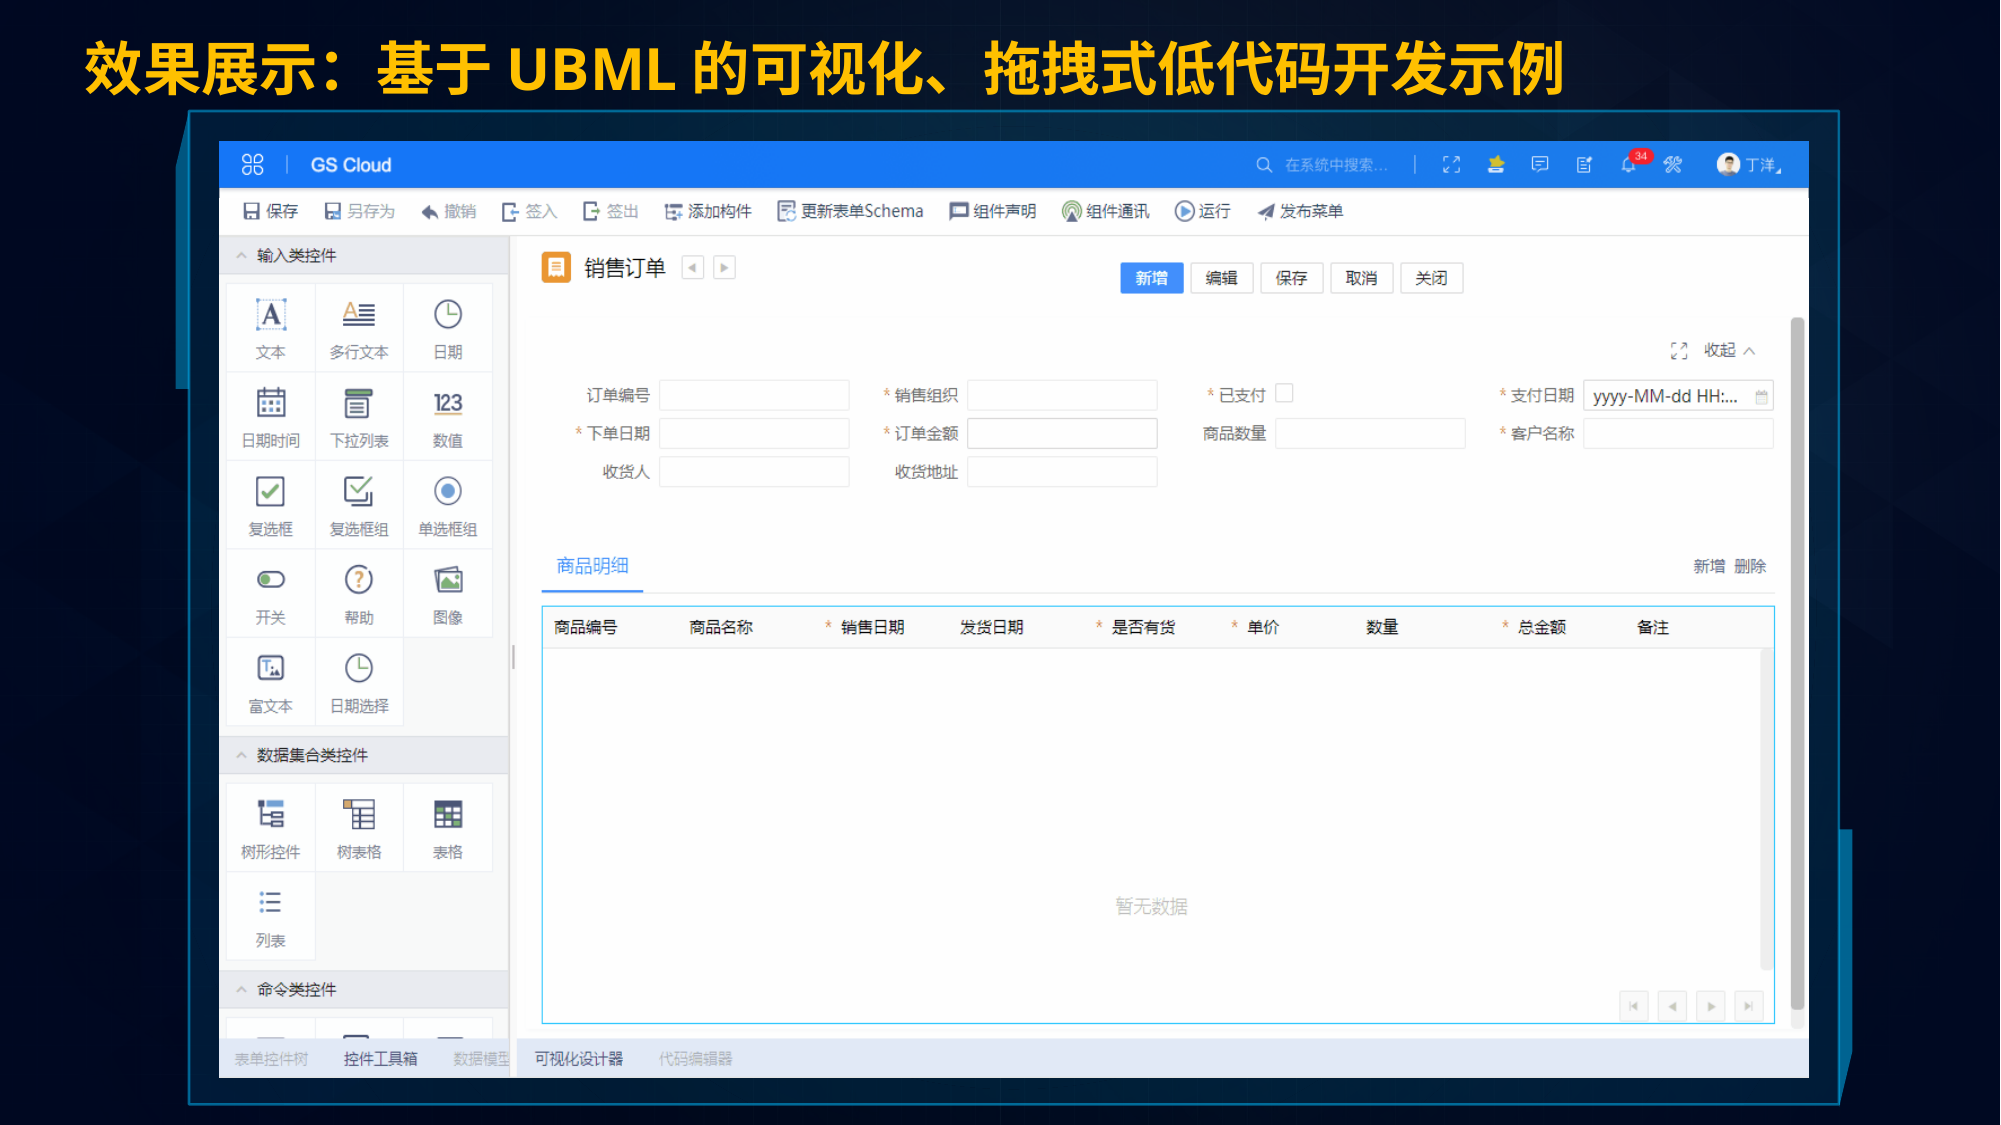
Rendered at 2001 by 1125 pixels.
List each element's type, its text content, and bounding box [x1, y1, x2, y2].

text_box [175, 111, 1853, 1108]
text_box 效果展示：基于UBML的可视化、拖拽式低代码开发示例 [70, 22, 1676, 111]
